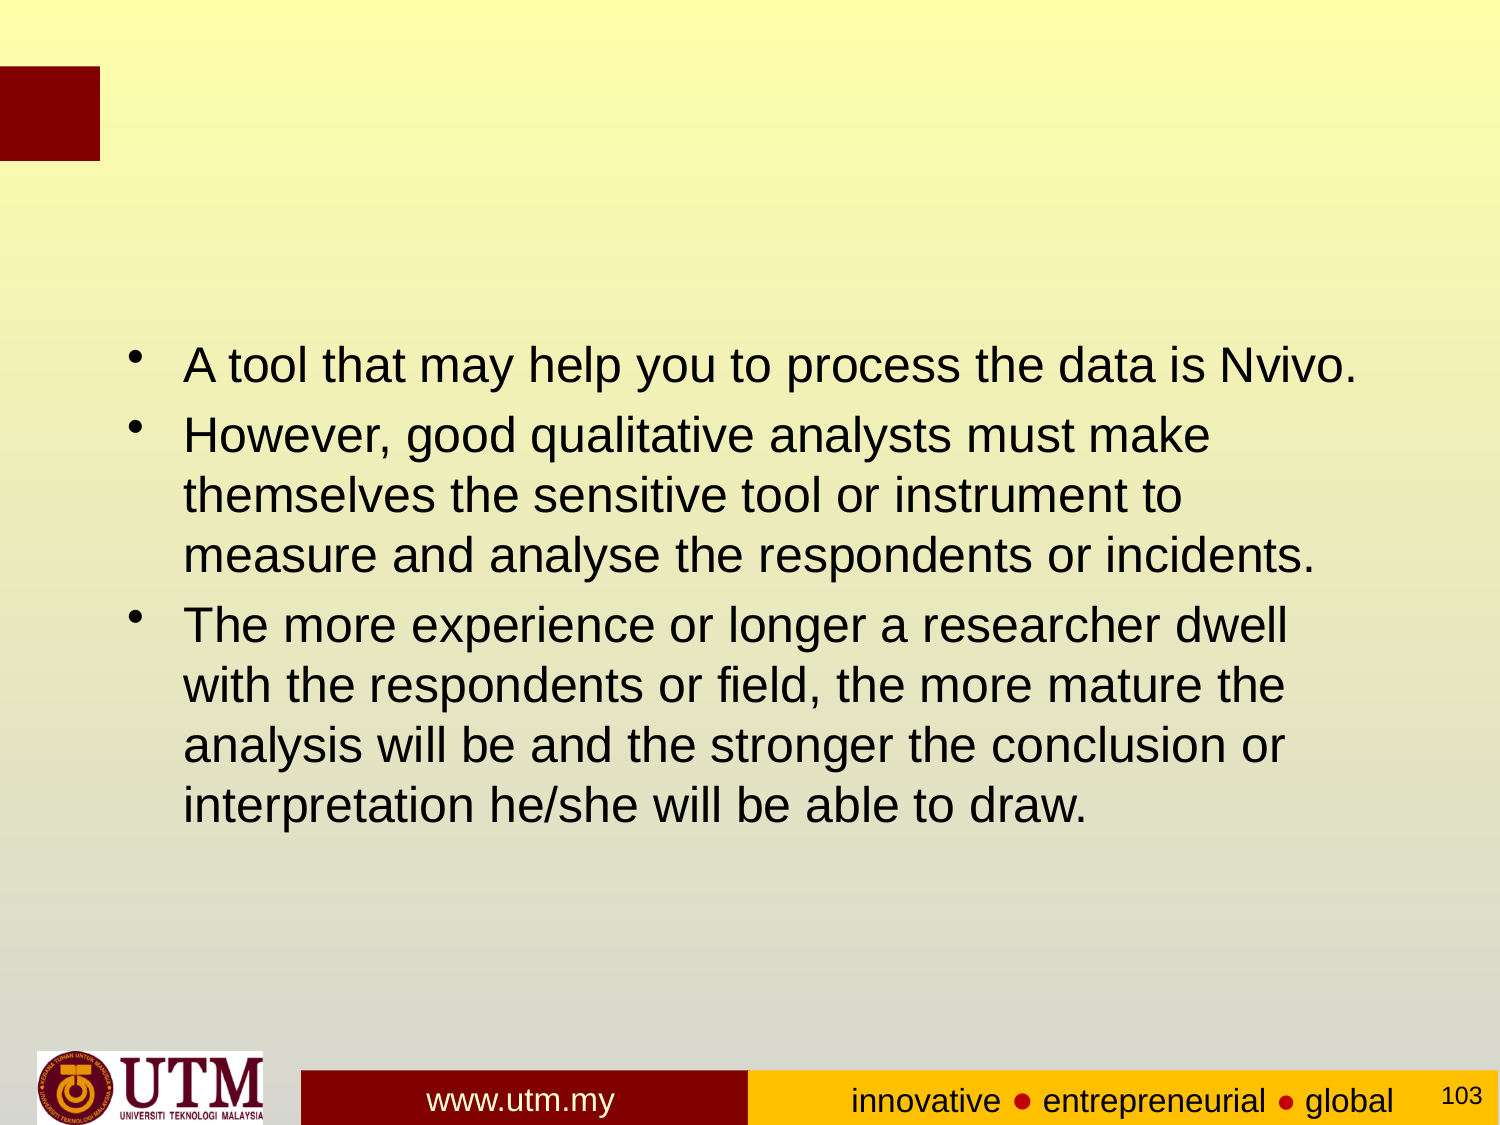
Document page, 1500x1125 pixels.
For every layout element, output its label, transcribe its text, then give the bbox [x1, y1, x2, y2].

list A tool that may help you to process the data is Nvivo. However, good qualitative analysts must make themselves the sensitive tool or instrument to measure and analyse the respondents or incidents. The more experience or longer a researcher dwell with the respondents or field, the more mature the analysis will be and the stronger the conclusion or interpretation he/she will be able to draw. [112, 324, 1388, 1001]
picture [37, 1051, 263, 1125]
